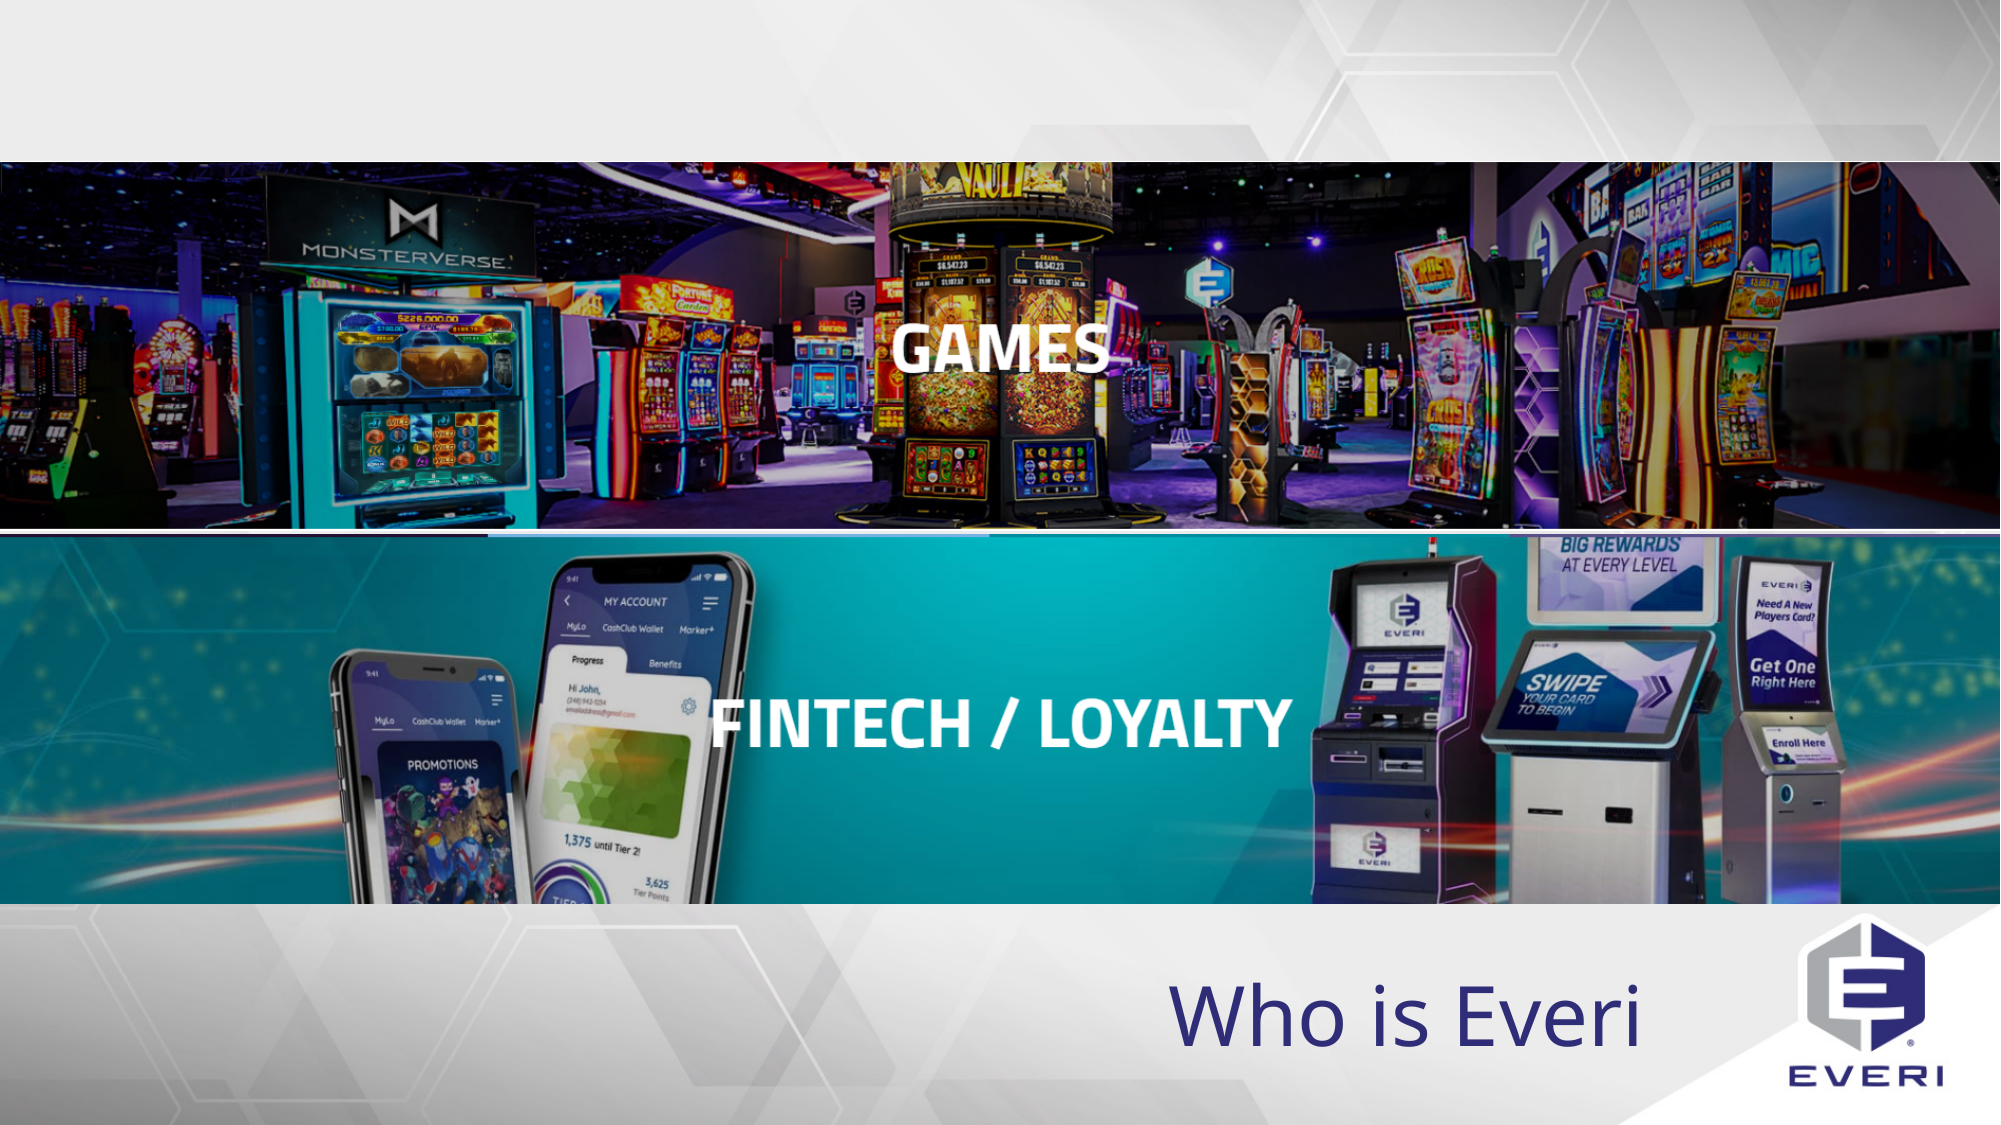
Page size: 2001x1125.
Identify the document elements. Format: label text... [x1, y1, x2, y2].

picture [0, 0, 2000, 1125]
title Who is Everi [1153, 966, 2000, 1072]
